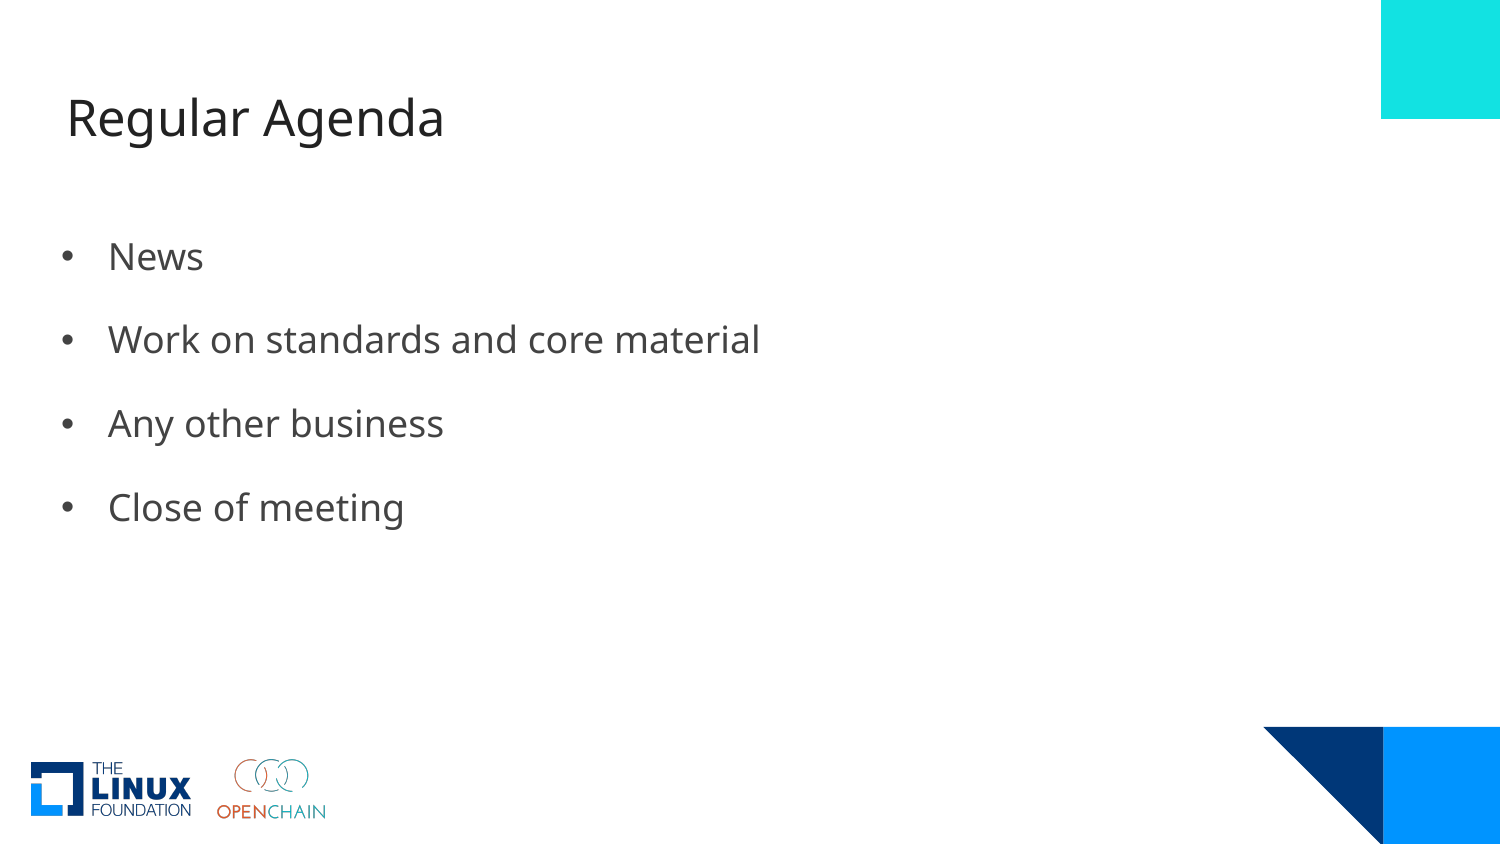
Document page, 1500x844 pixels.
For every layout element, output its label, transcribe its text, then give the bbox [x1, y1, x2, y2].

title Regular Agenda [51, 67, 1449, 167]
list News Work on standards and core material Any other business Close of meeting [46, 207, 1444, 756]
picture [31, 762, 191, 816]
picture [215, 757, 327, 821]
